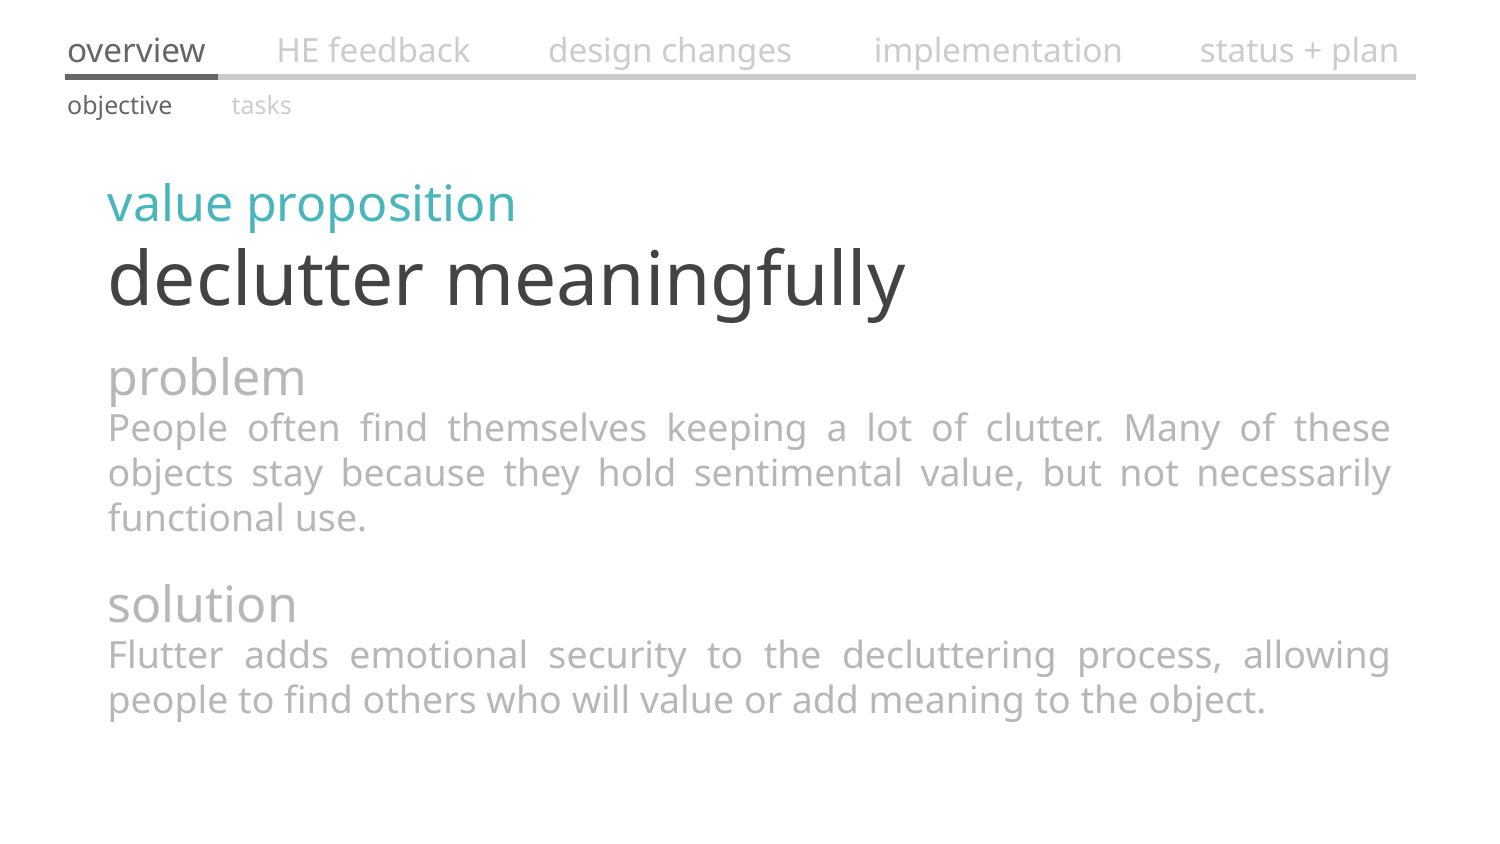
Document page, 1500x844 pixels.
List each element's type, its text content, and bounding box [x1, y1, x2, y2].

text_box status + plan [1184, 14, 1431, 78]
text_box design changes [533, 14, 834, 74]
text_box objective [52, 74, 199, 138]
text_box implementation [859, 14, 1169, 74]
text_box solution [92, 557, 1052, 629]
title declutter meaningfully [92, 214, 1408, 312]
text_box overview [52, 14, 233, 74]
text_box value proposition [92, 156, 1052, 228]
text_box problem [92, 330, 1052, 402]
title People often find themselves keeping a lot of clutter. Many of these objects stay because they hold sentimental value, but not necessarily functional use. [92, 388, 1408, 486]
title Flutter adds emotional security to the decluttering process, allowing people to find others who will value or add meaning to the object. [92, 615, 1408, 712]
text_box tasks [216, 86, 313, 138]
text_box HE feedback [261, 14, 508, 74]
